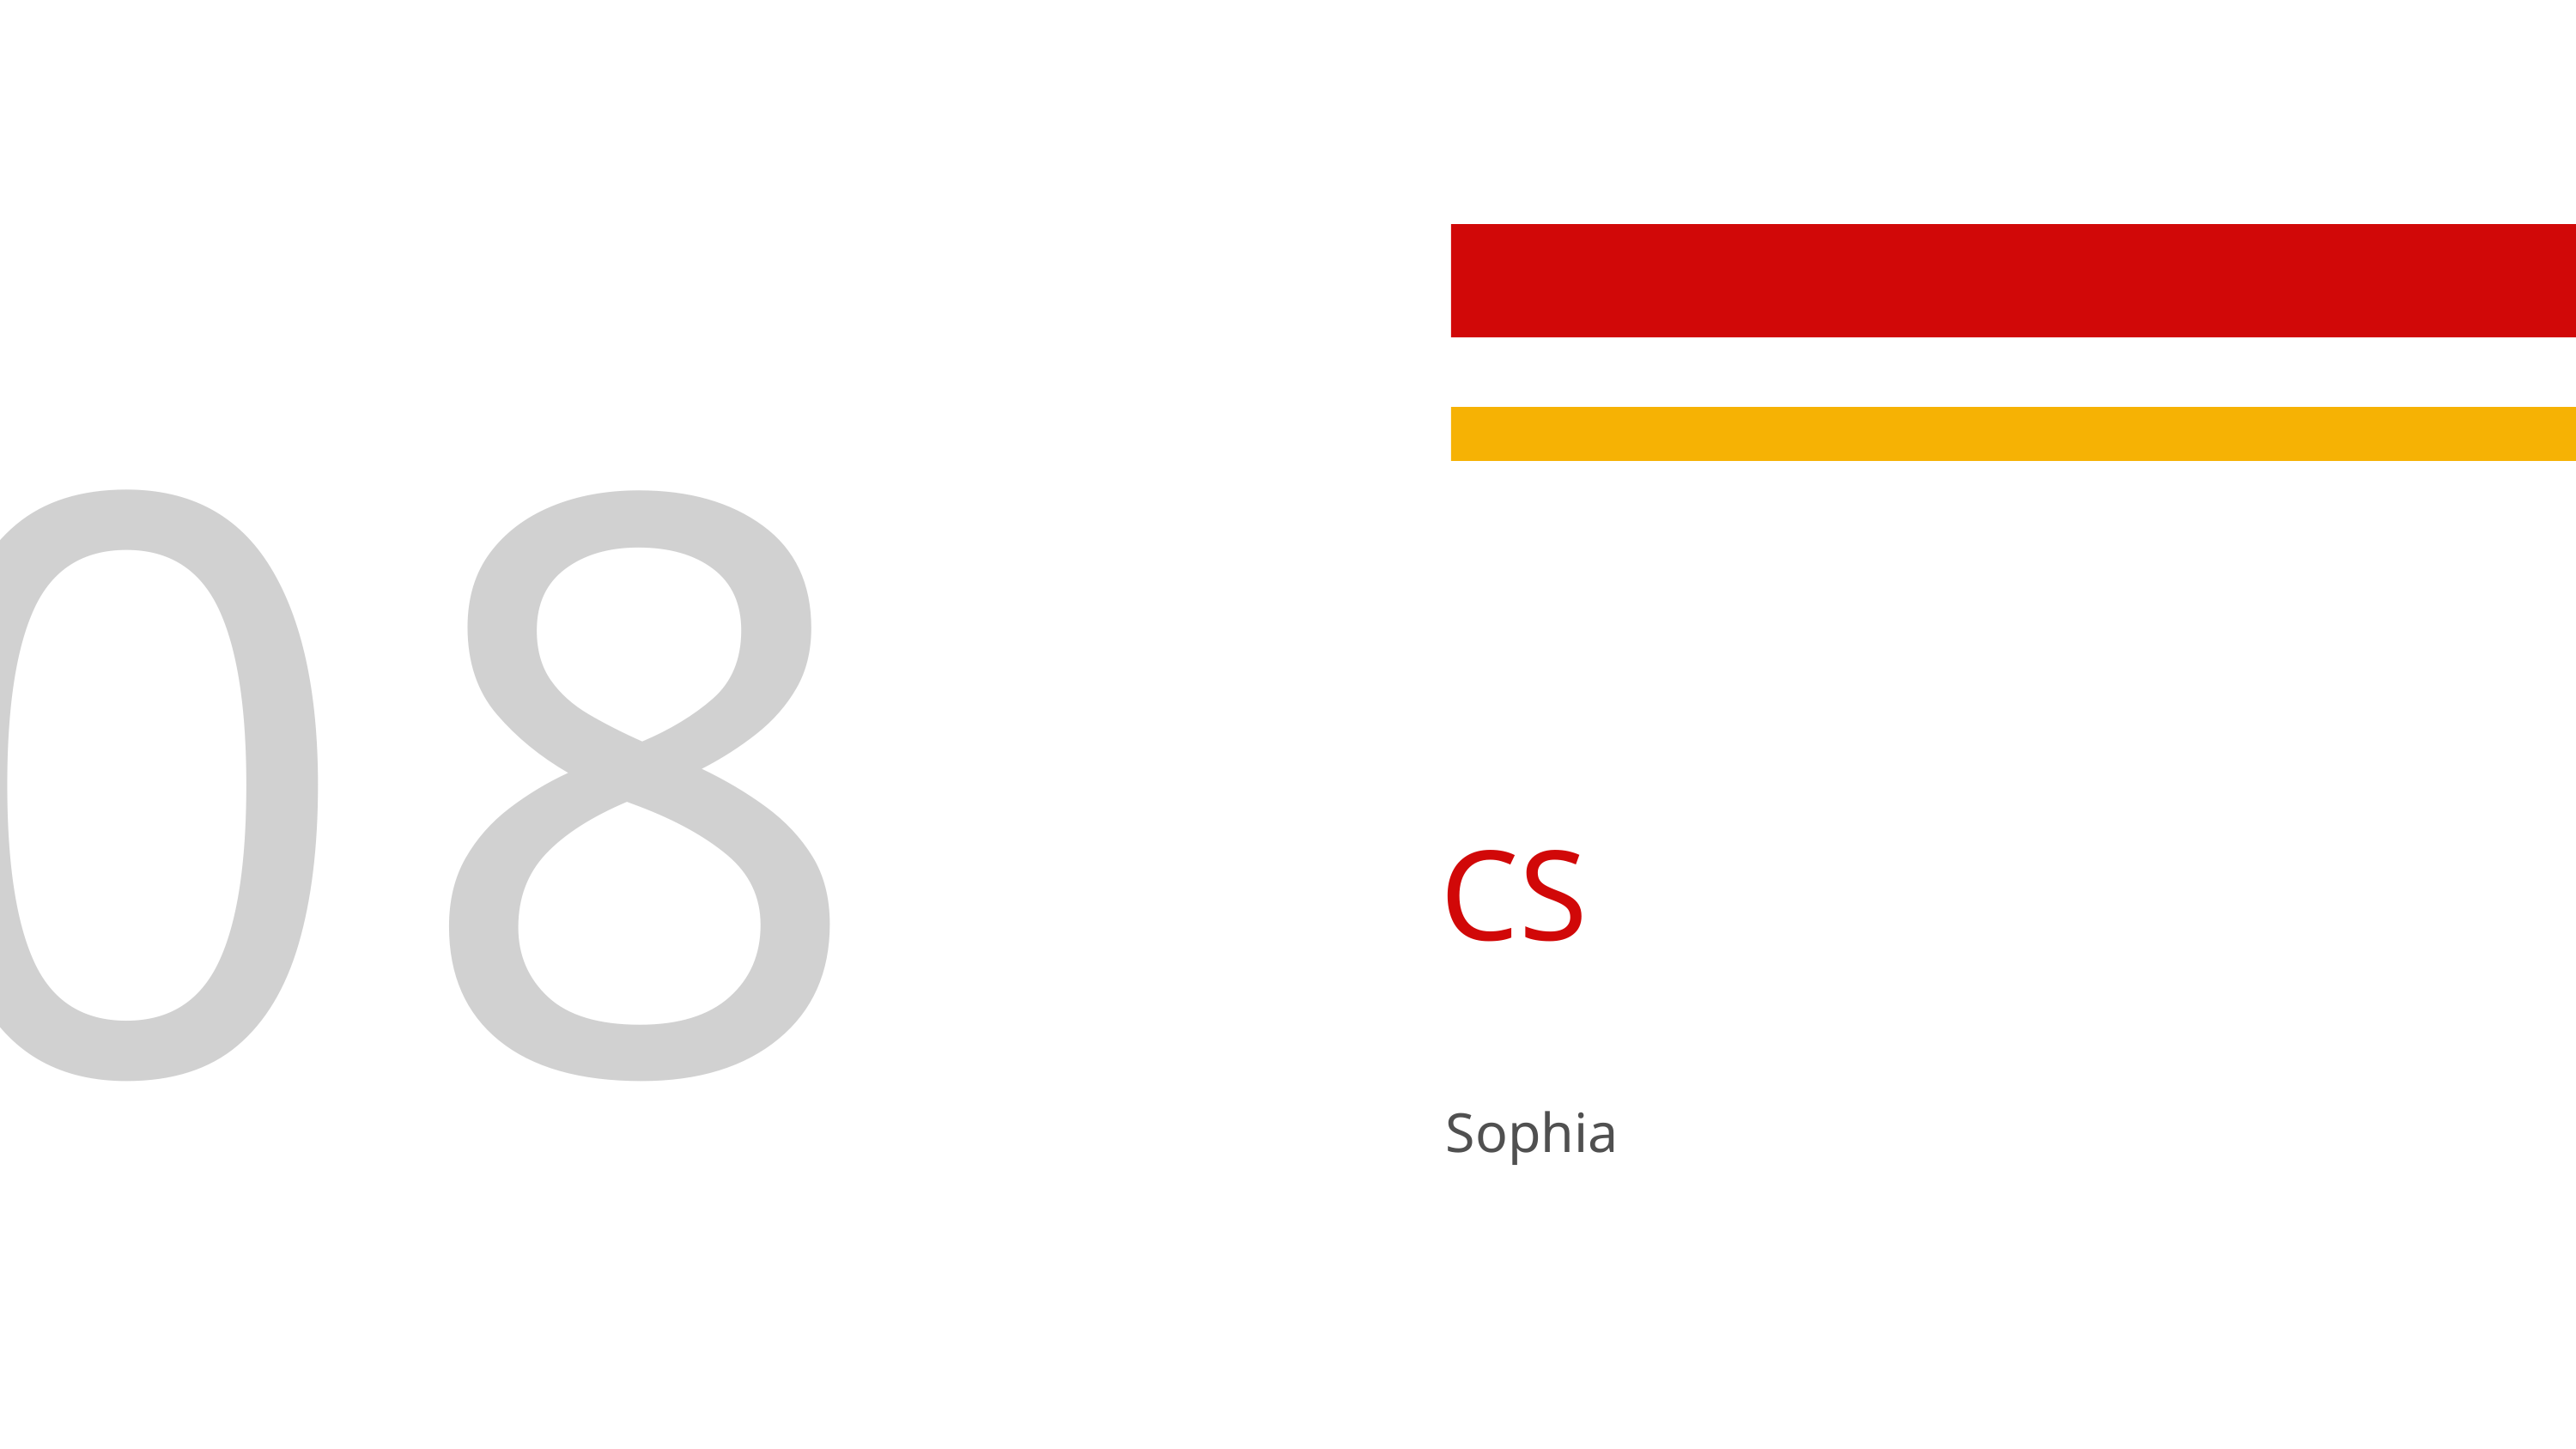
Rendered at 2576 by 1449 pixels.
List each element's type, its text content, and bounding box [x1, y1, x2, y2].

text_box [1440, 819, 2432, 1157]
picture [1450, 407, 2576, 461]
text_box 08 [0, 317, 915, 1235]
picture [1450, 224, 2576, 338]
